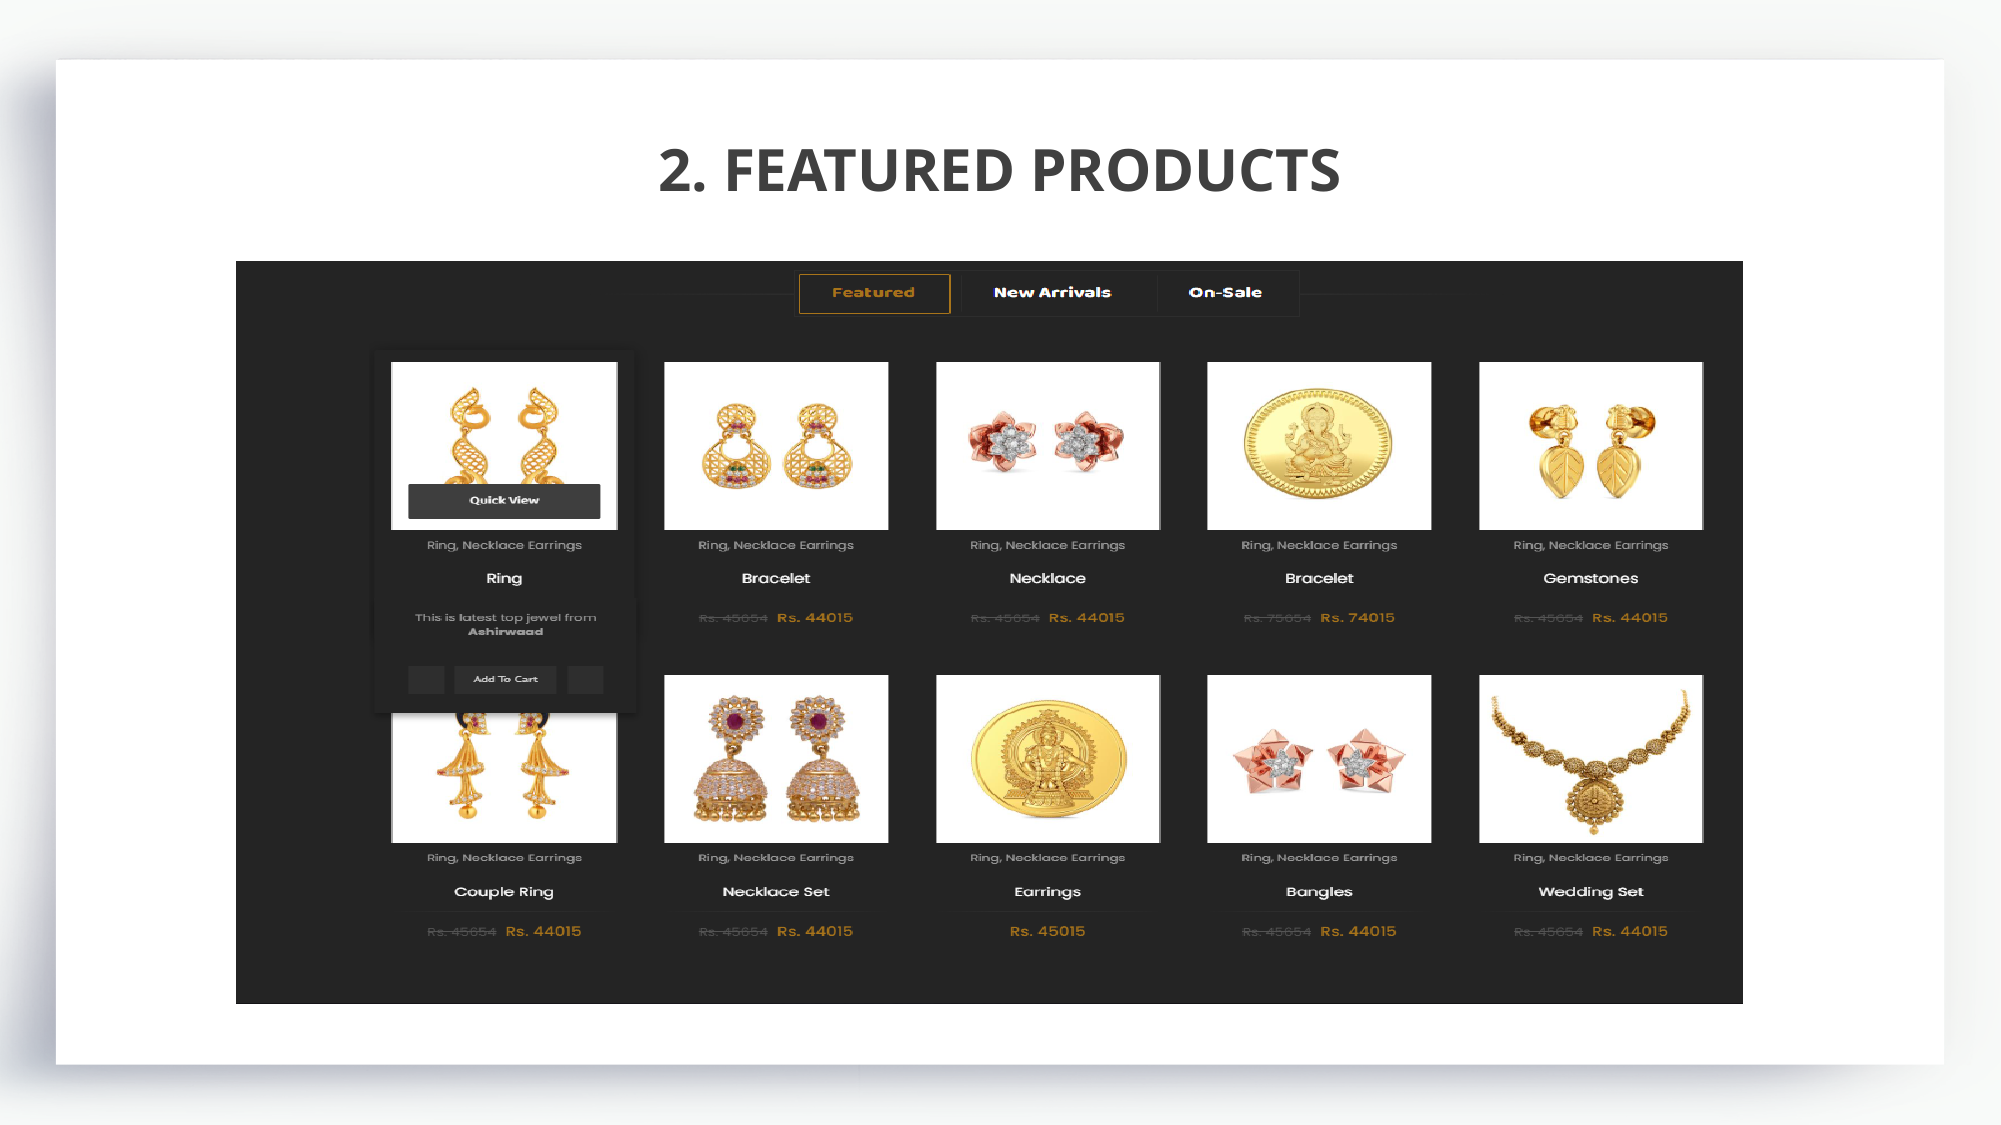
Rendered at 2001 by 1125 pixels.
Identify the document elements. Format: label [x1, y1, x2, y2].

picture [0, 0, 2000, 1125]
text_box [55, 59, 356, 1066]
text_box [1607, 59, 1945, 1066]
list [236, 261, 1743, 1004]
